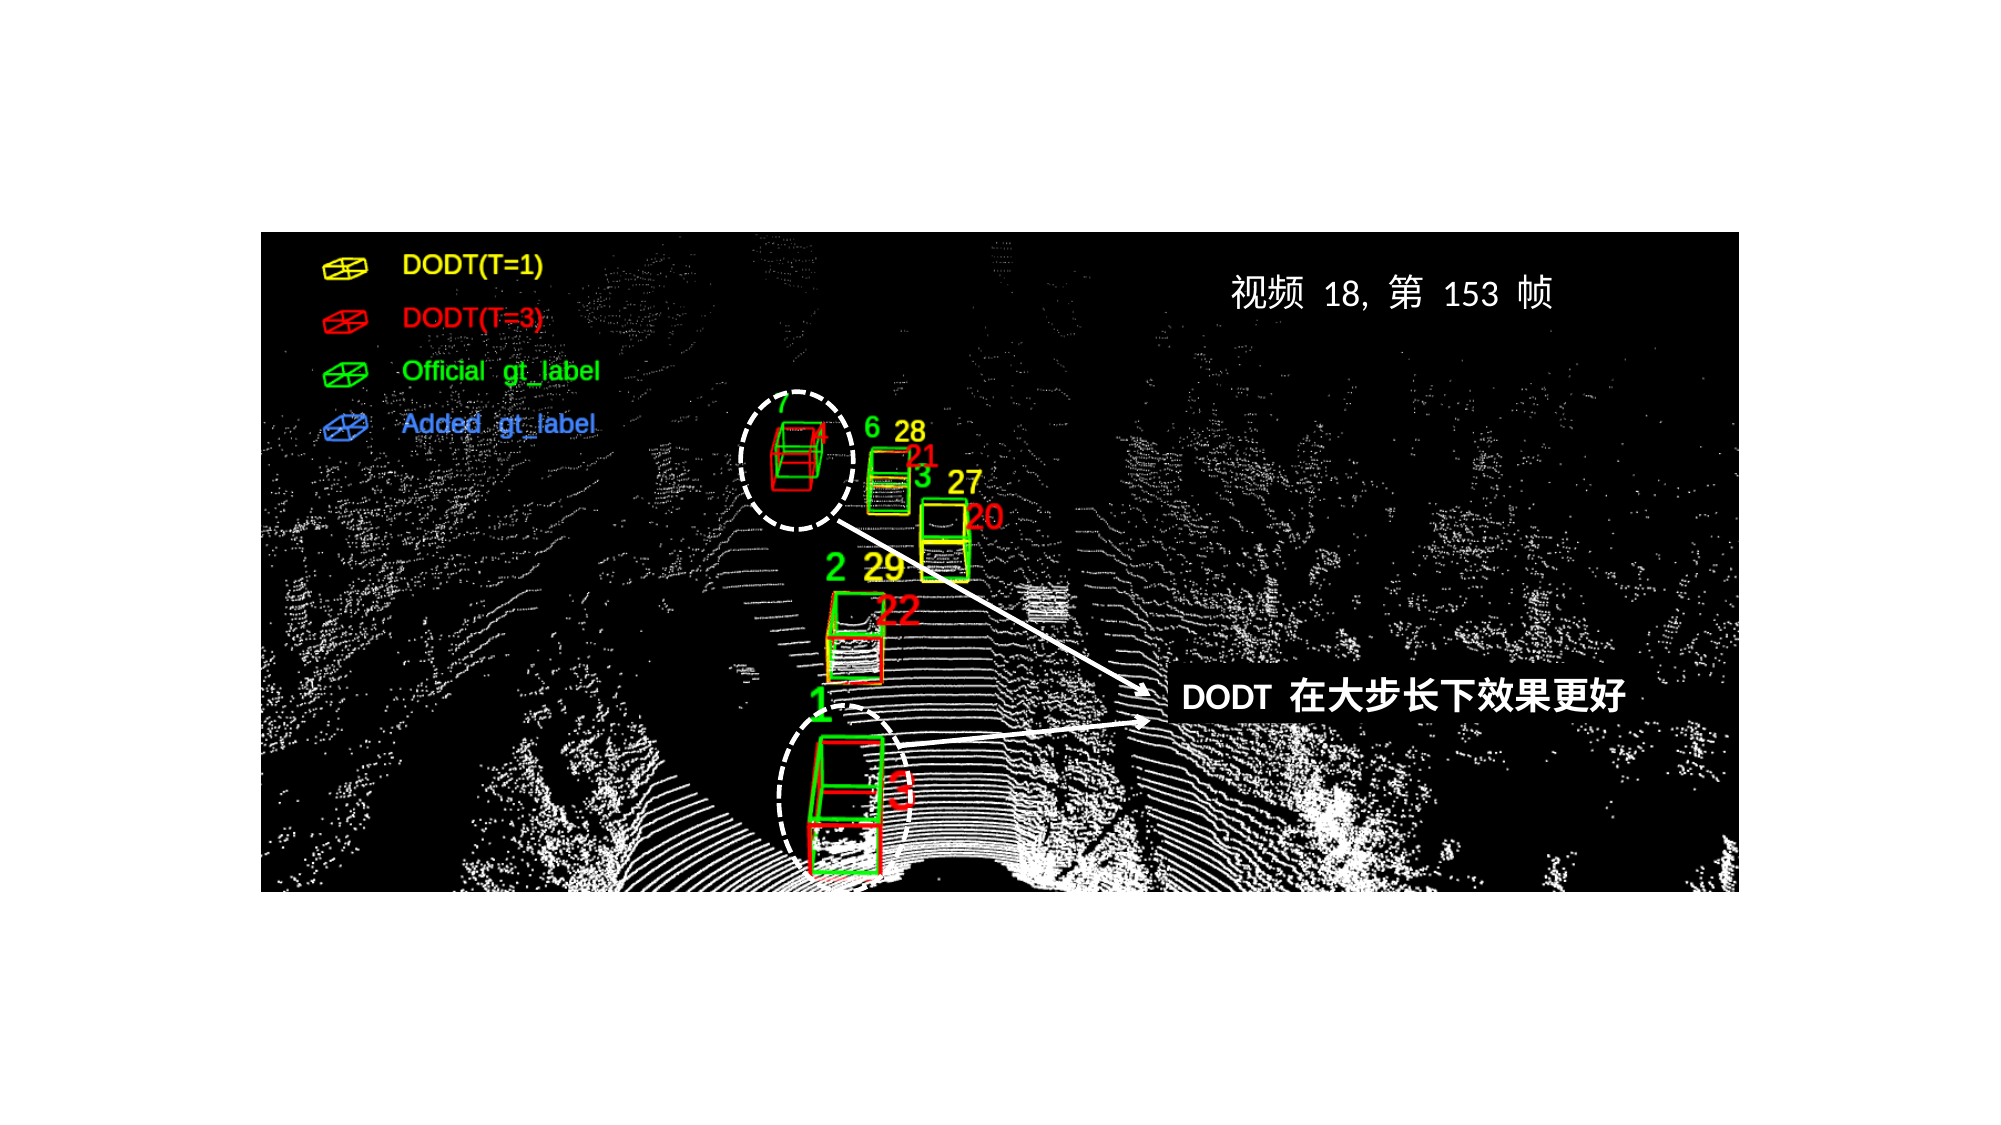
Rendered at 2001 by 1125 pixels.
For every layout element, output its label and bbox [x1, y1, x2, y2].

text_box [260, 232, 1739, 893]
